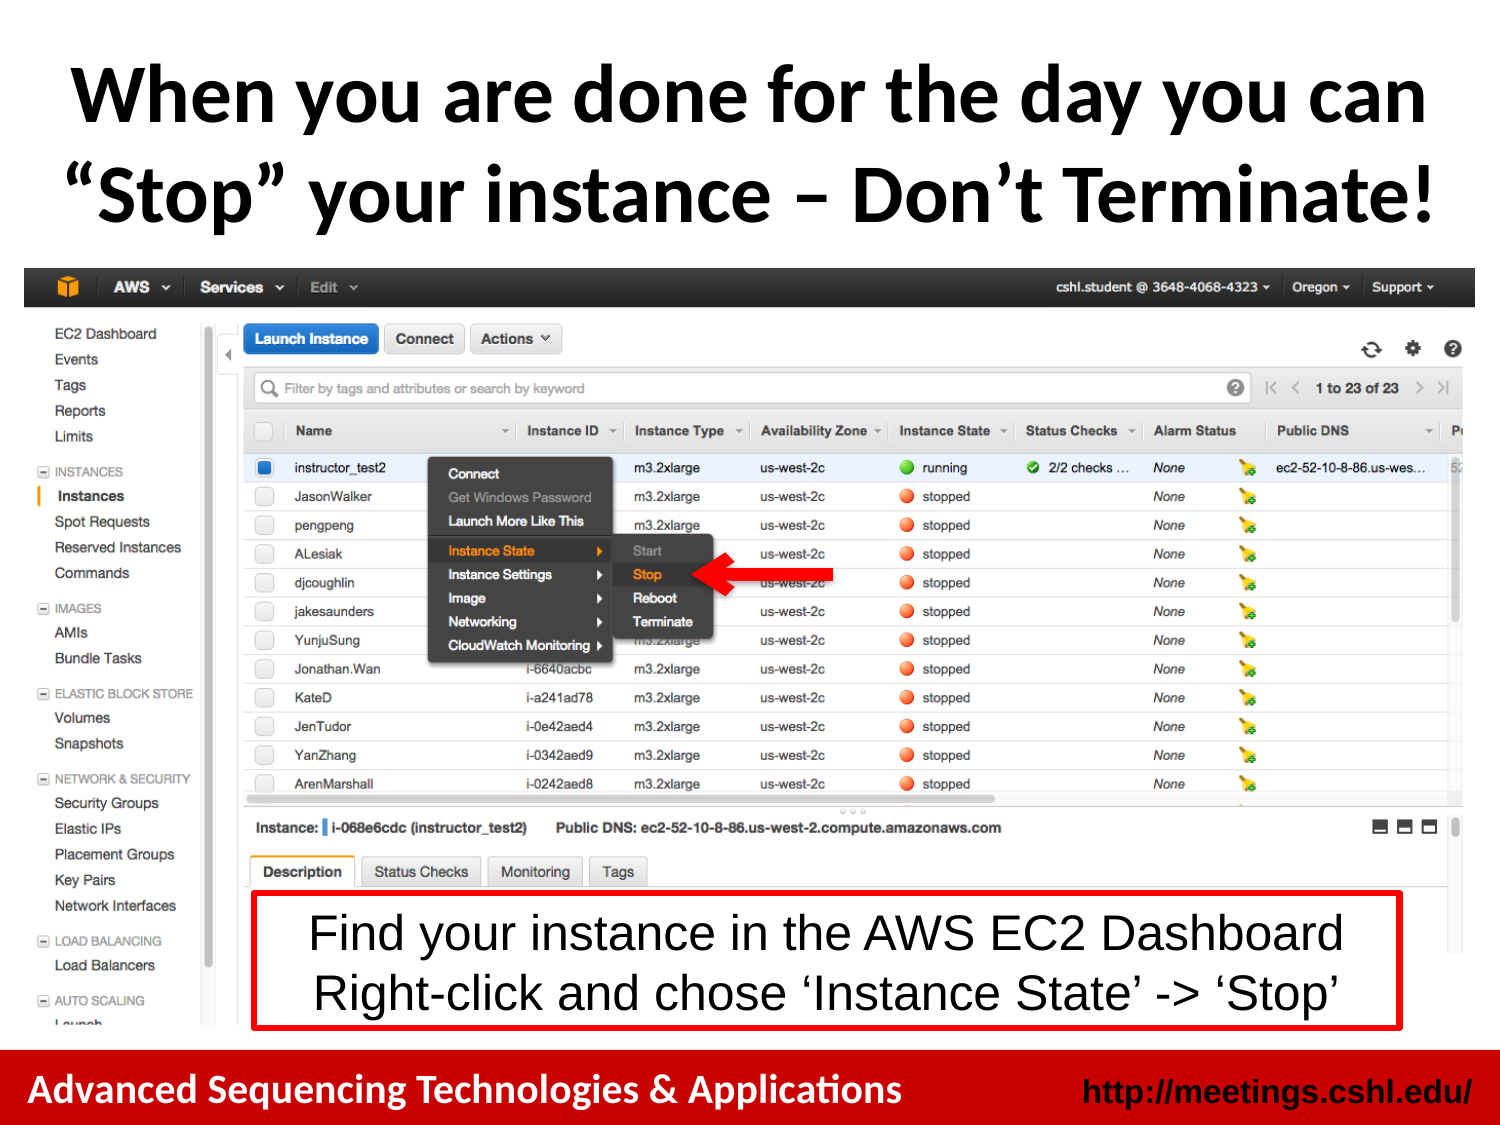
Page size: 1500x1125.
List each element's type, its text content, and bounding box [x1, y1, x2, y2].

title When you are done for the day you can “Stop” your instance – Don’t Terminate! [24, 45, 1475, 233]
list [24, 262, 1476, 1038]
